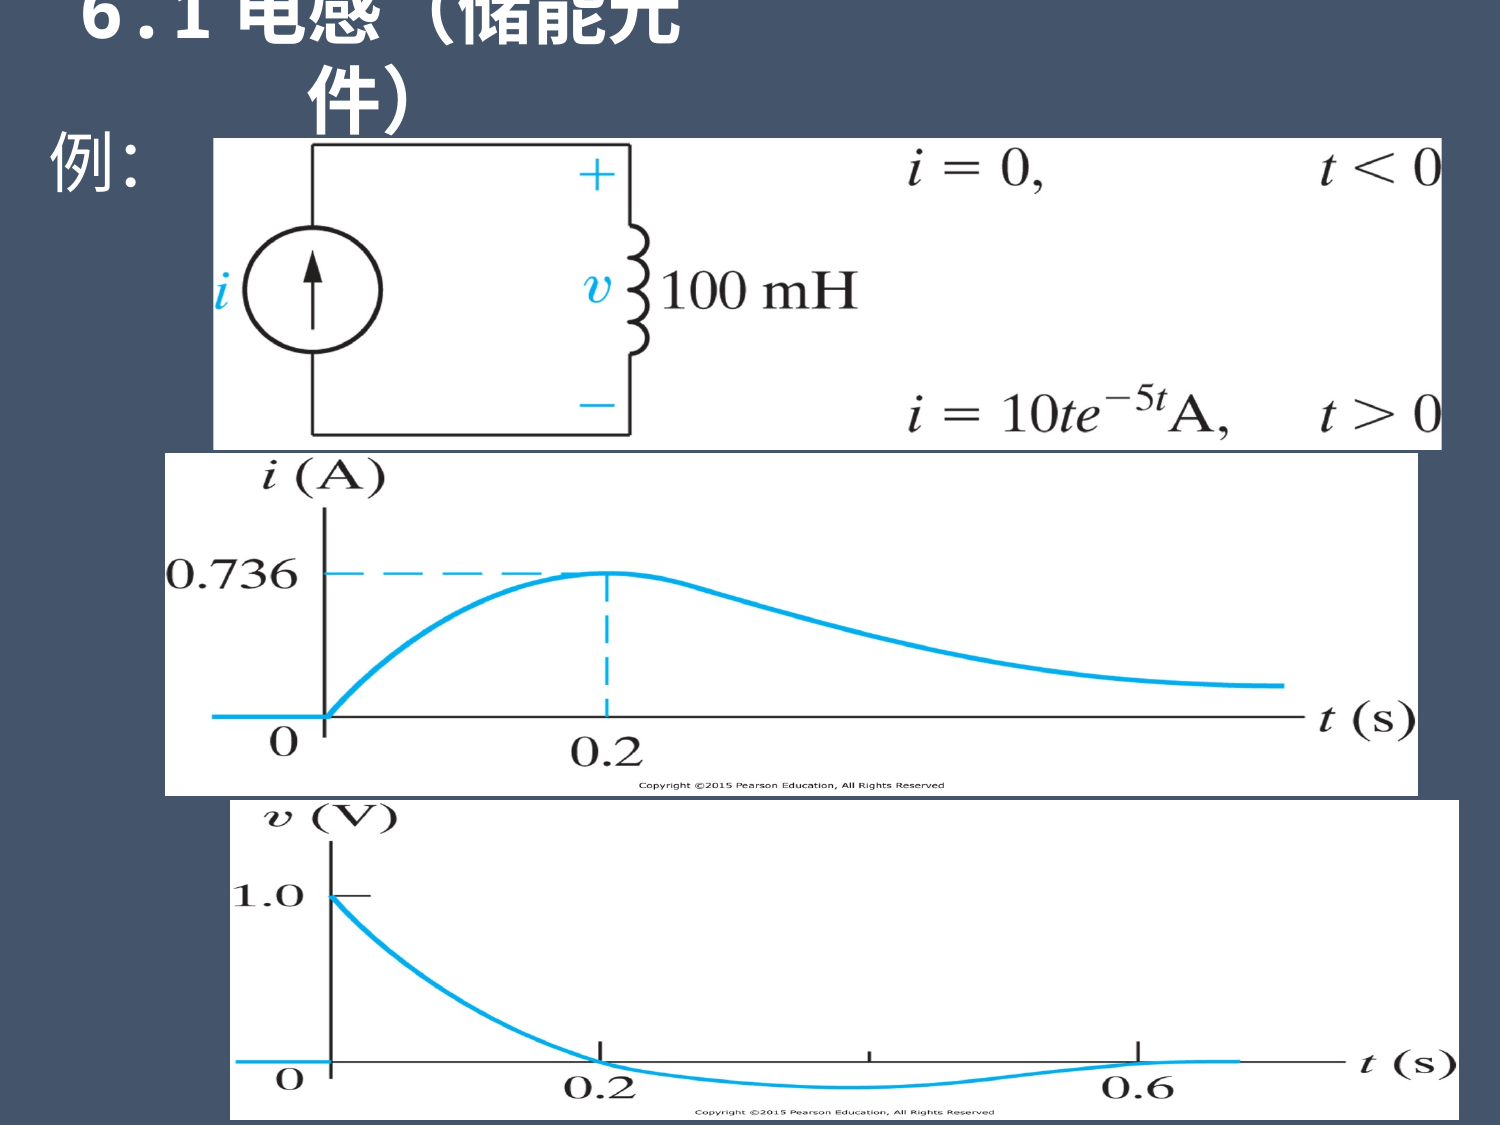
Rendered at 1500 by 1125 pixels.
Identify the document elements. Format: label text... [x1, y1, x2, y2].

text_box 例： [0, 113, 213, 209]
picture [230, 800, 1459, 1120]
text_box 6.1电感（储能元件） [28, 0, 734, 151]
picture [213, 138, 1442, 450]
picture [165, 453, 1418, 797]
